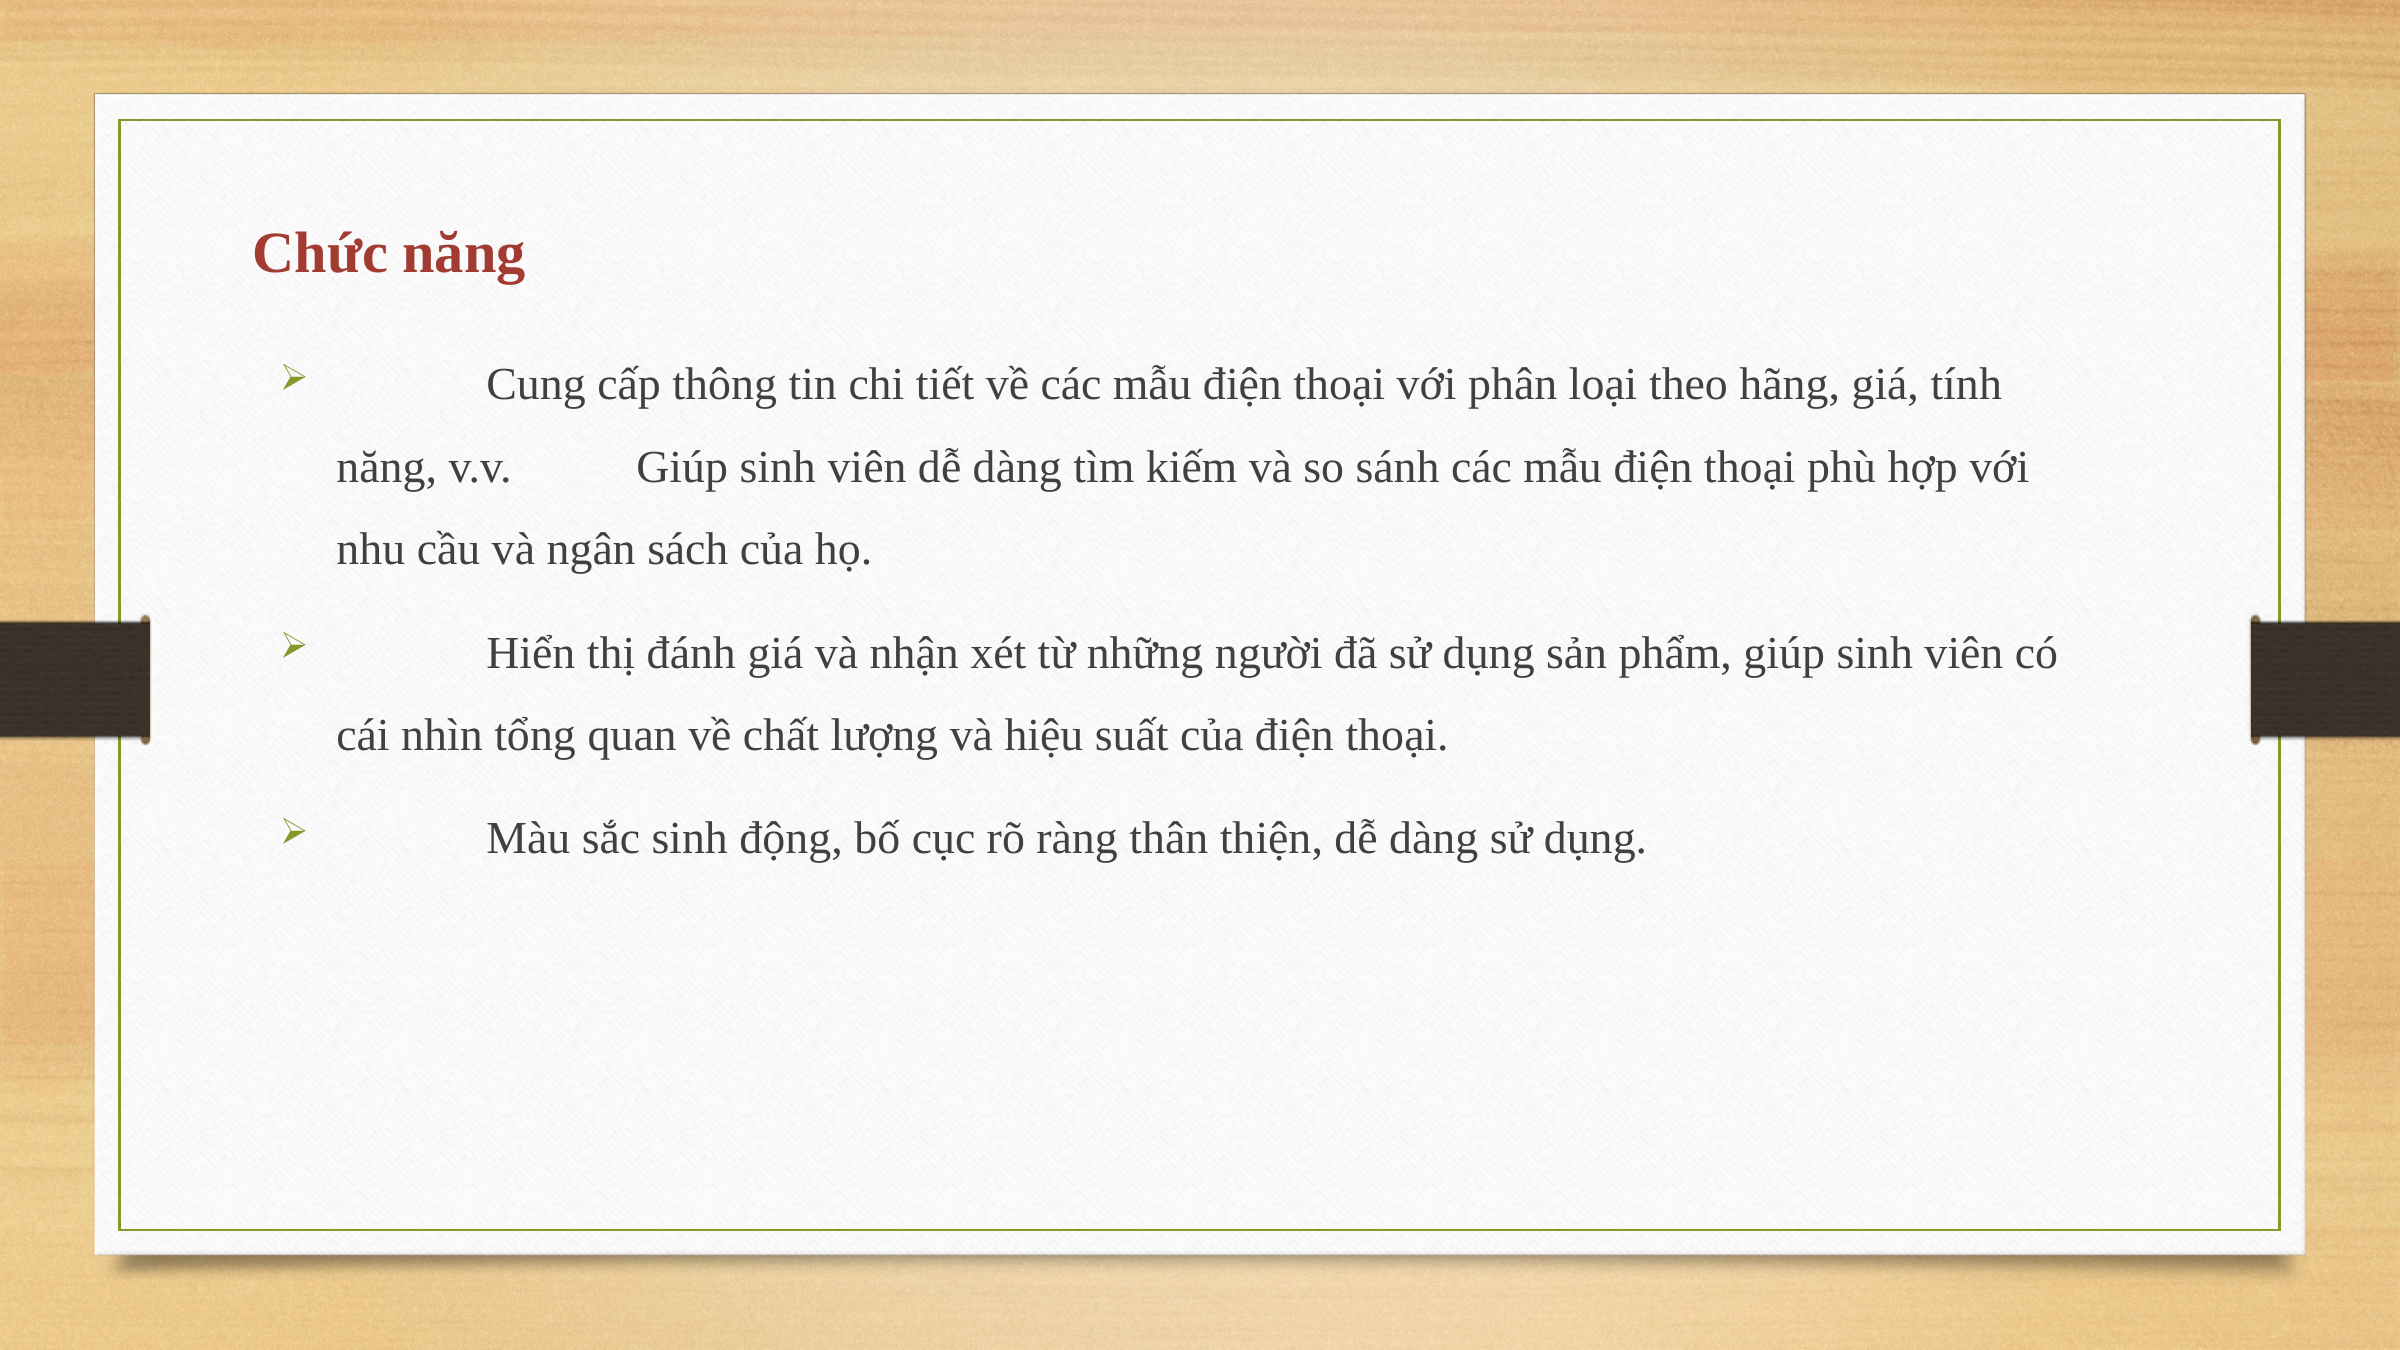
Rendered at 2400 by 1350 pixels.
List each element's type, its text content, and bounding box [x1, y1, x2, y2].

text_box Cung cấp thông tin chi tiết về các mẫu điện thoại với phân loại theo hãng, giá, tính năng, v.v. Giúp sinh viên dễ dàng tìm kiếm và so sánh các mẫu điện thoại phù hợp với nhu cầu và ngân sách của họ. Hiển thị đánh giá và nhận xét từ những người đã sử dụng sản phẩm, giúp sinh viên có cái nhìn tổng quan về chất lượng và hiệu suất của điện thoại. Màu sắc sinh động, bố cục rõ ràng thân thiện, dễ dàng sử dụng. [265, 319, 2088, 876]
text_box Chức năng [237, 206, 1033, 302]
picture [0, 0, 2400, 1350]
